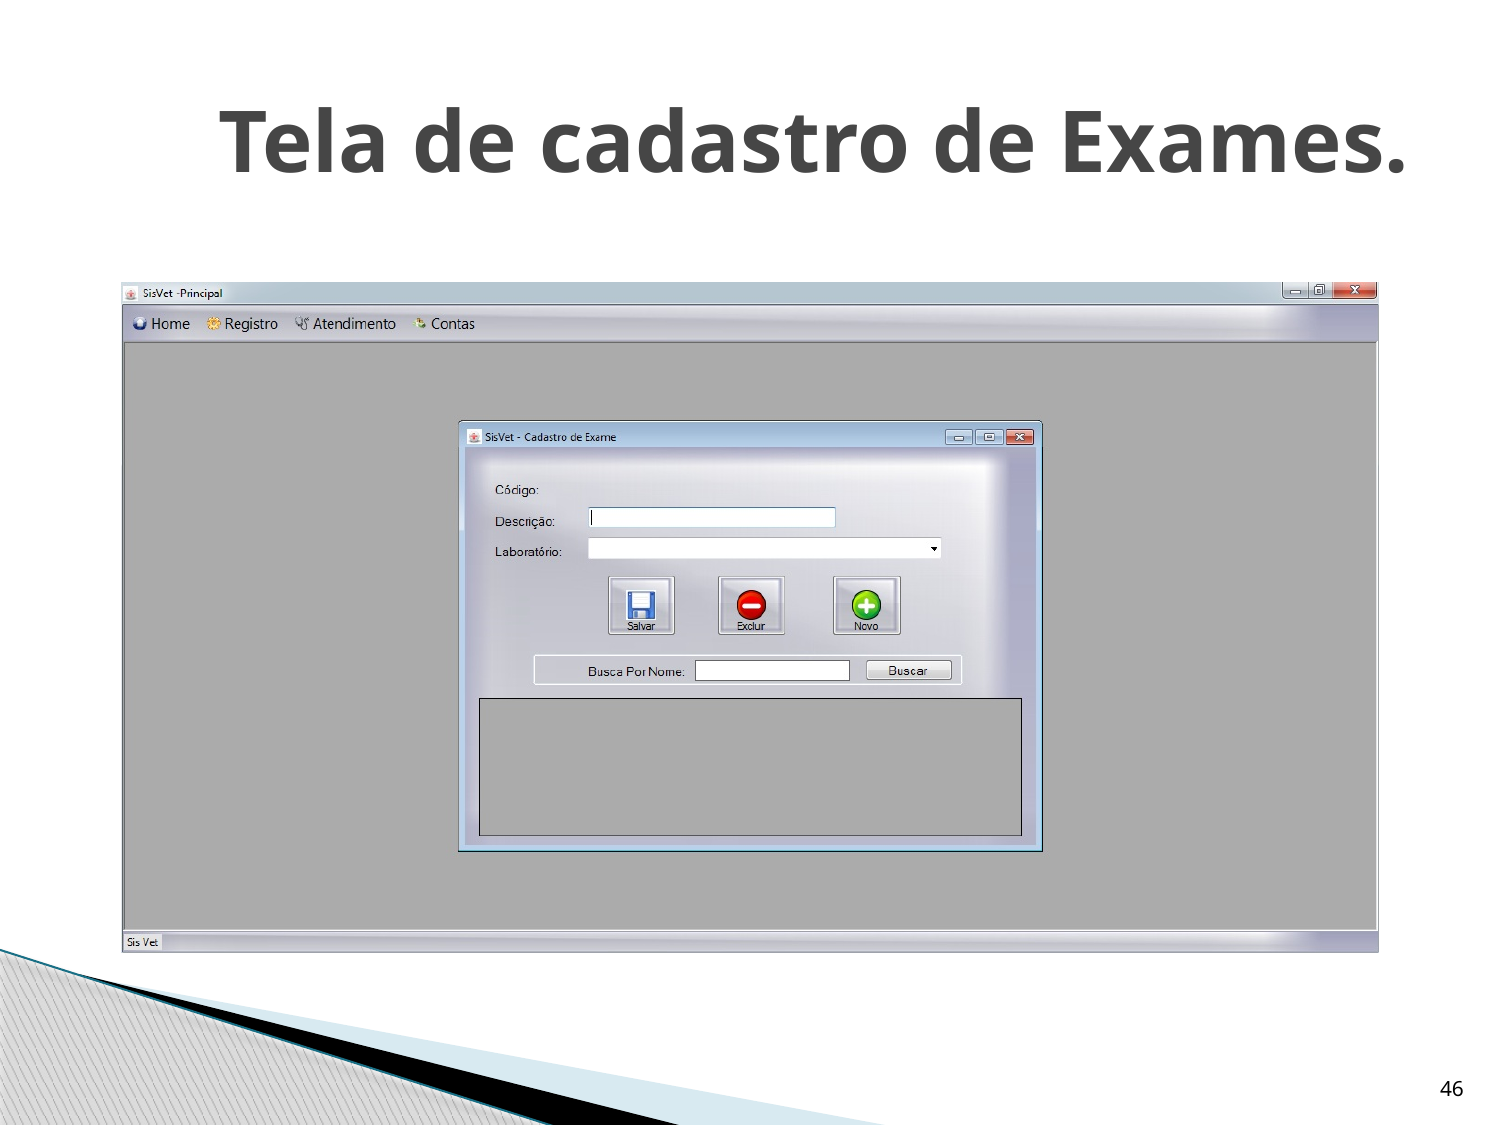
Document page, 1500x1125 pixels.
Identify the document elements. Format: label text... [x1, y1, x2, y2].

title Tela de cadastro de Exames. [75, 45, 1425, 233]
slide_number 46 [1418, 1051, 1479, 1112]
picture [120, 281, 1379, 953]
